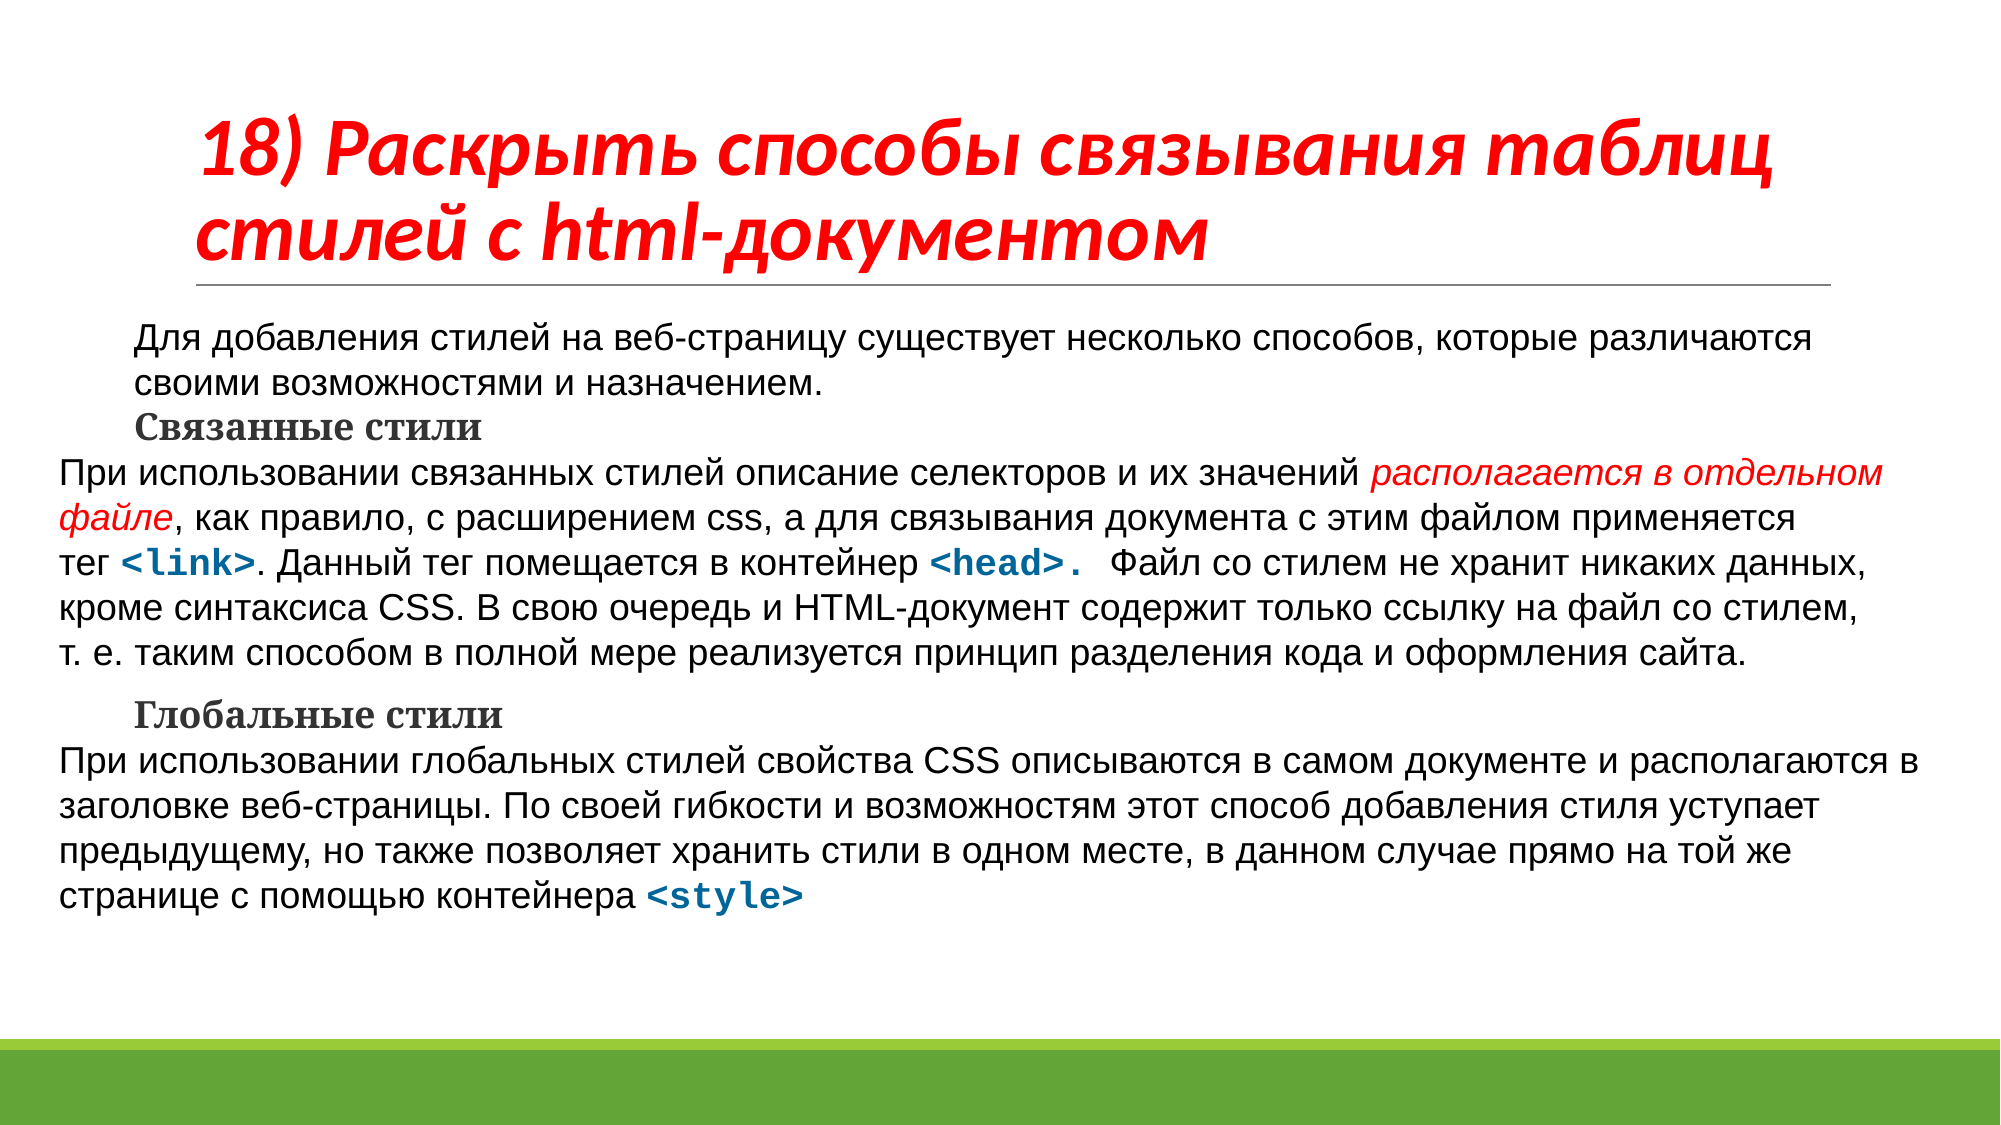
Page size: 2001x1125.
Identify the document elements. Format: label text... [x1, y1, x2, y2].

title 18) Раскрыть способы связывания таблиц стилей с html-документом [180, 47, 1830, 285]
text_box Для добавления стилей на веб-страницу существует несколько способов, которые различаются своими возможностями и назначением. Связанные стили При использовании связанных стилей описание селекторов и их значений располагается в отдельном файле, как правило, с расширением css, а для связывания документа с этим файлом применяется тег <link>. Данный тег помещается в контейнер <head>. Файл со стилем не хранит никаких данных, кроме синтаксиса CSS. В свою очередь и HTML-документ содержит только ссылку на файл со стилем, т. е. таким способом в полной мере реализуется принцип разделения кода и оформления сайта. [44, 305, 1938, 681]
text_box Глобальные стили При использовании глобальных стилей свойства CSS описываются в самом документе и располагаются в заголовке веб-страницы. По своей гибкости и возможностям этот способ добавления стиля уступает предыдущему, но также позволяет хранить стили в одном месте, в данном случае прямо на той же странице с помощью контейнера <style> [44, 683, 1938, 924]
